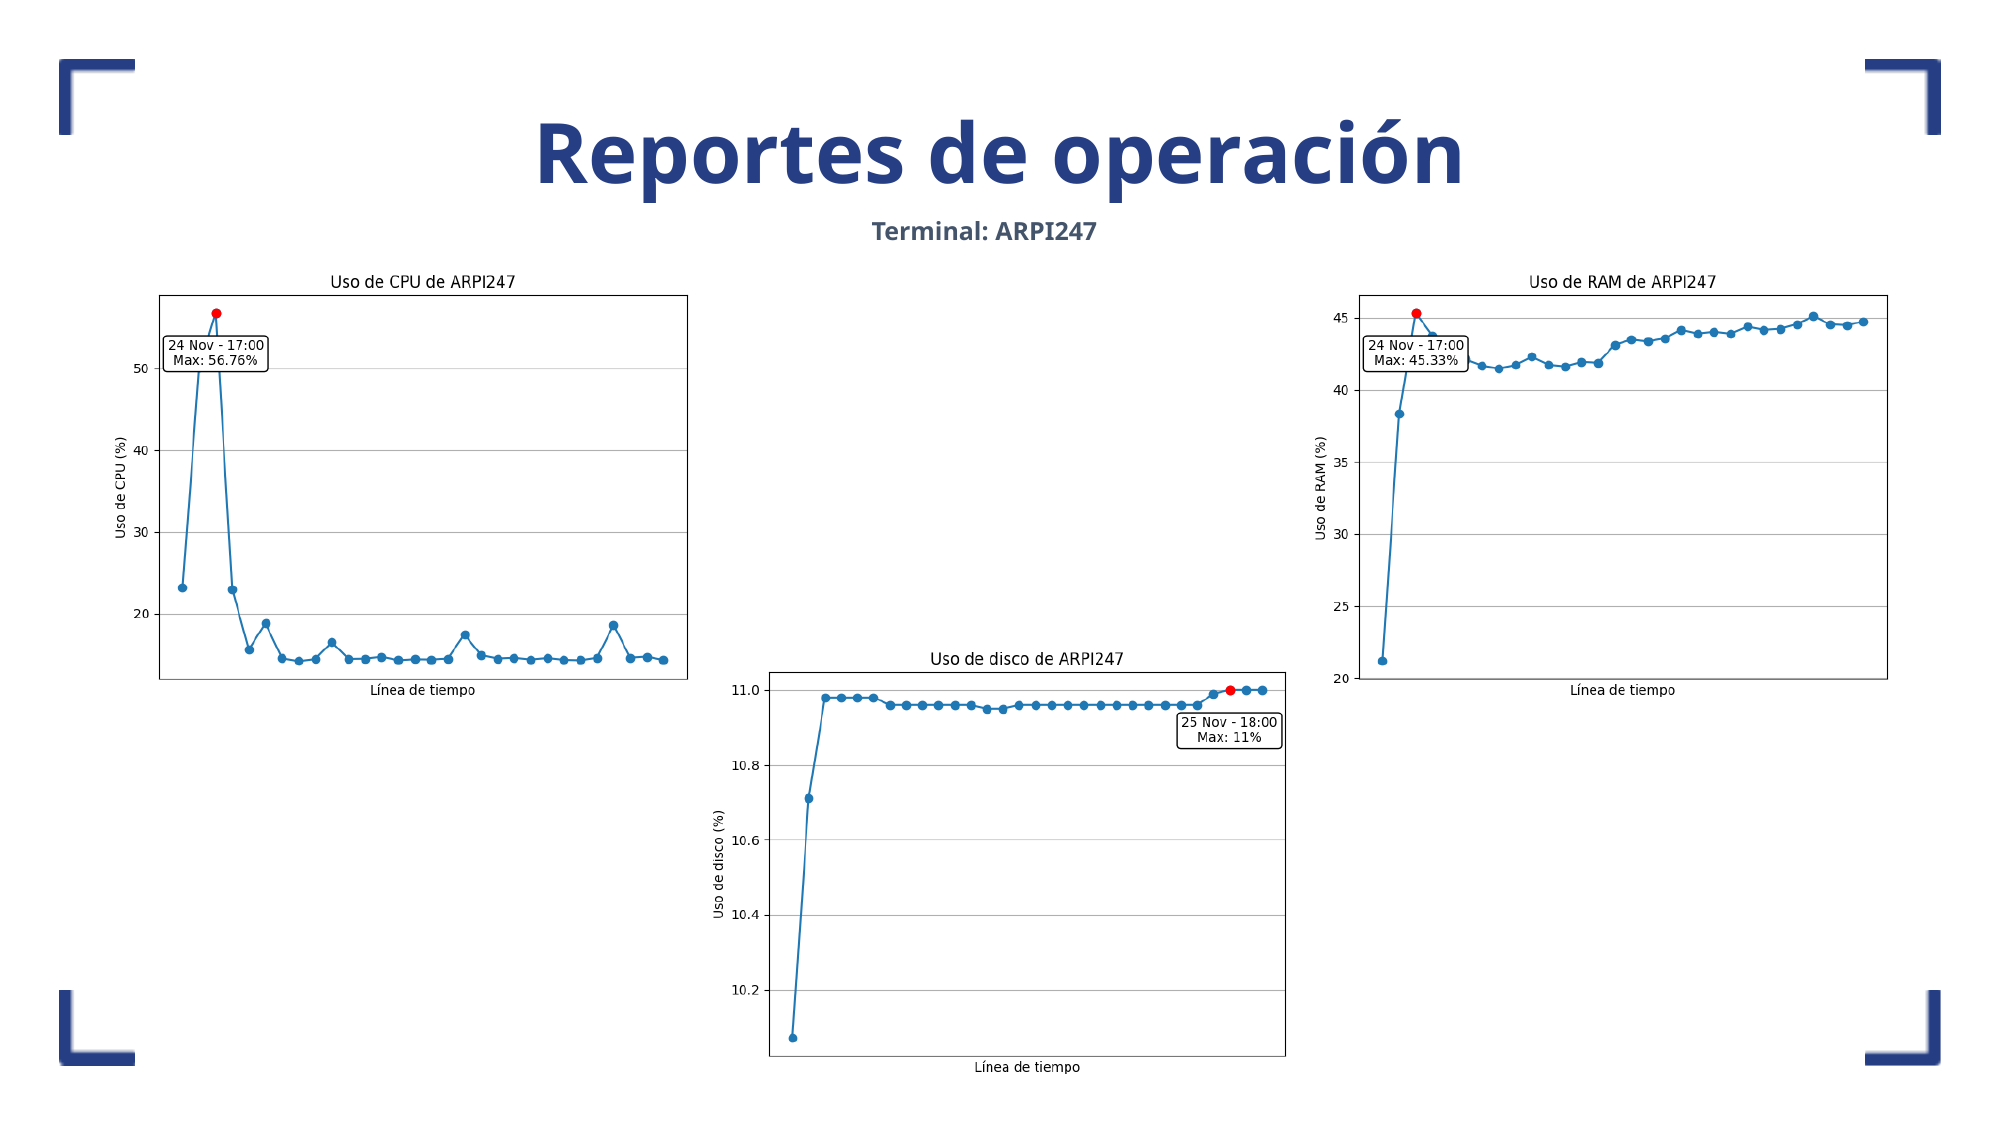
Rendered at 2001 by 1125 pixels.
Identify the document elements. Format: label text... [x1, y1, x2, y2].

picture [1300, 260, 1901, 711]
text_box Terminal: ARPI247 [424, 163, 1545, 254]
text_box Reportes de operación [439, 55, 1561, 201]
picture [100, 260, 1299, 1088]
